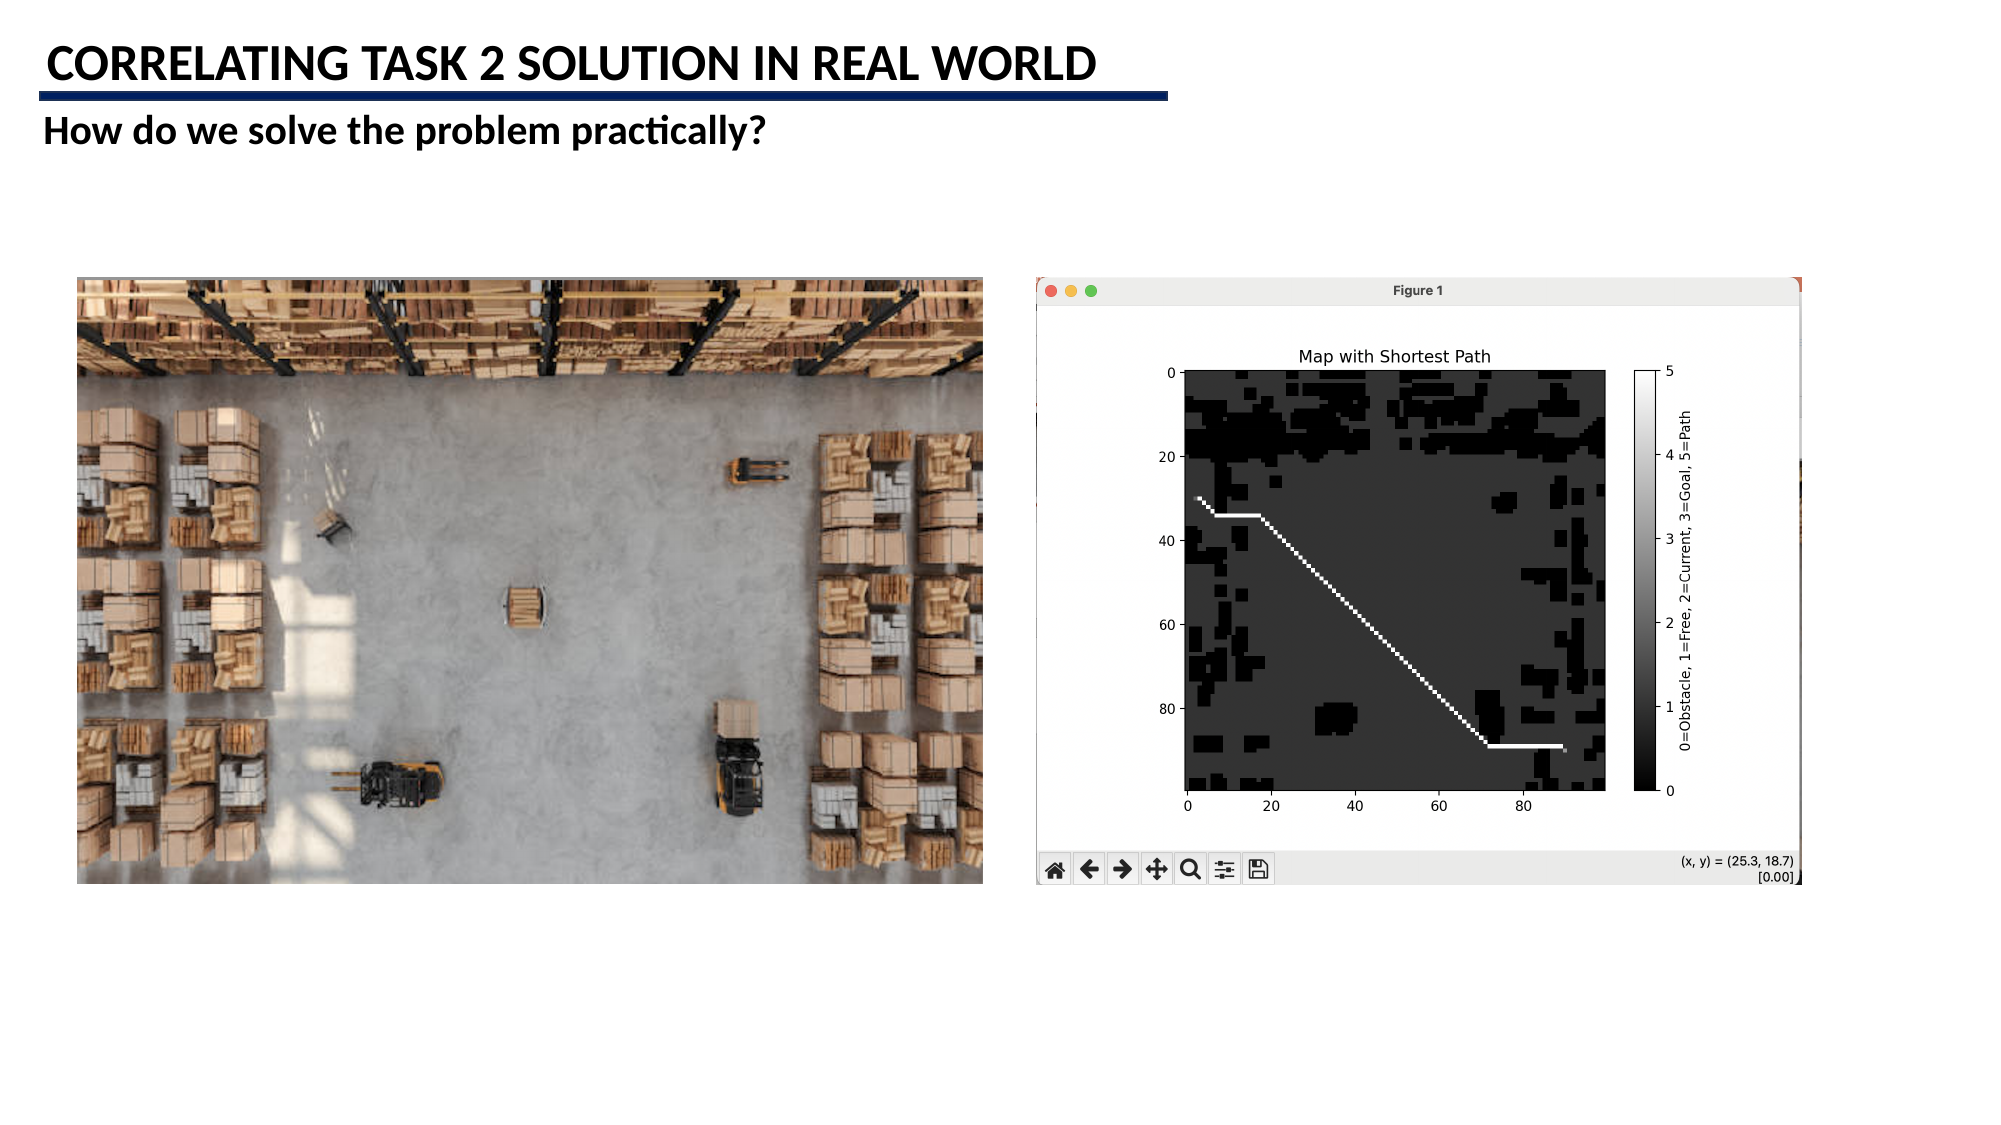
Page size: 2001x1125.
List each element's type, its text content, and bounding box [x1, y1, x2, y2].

text_box CORRELATING TASK 2 SOLUTION IN REAL WORLD [32, 21, 1113, 99]
picture [76, 277, 983, 884]
text_box [783, 91, 1168, 101]
text_box How do we solve the problem practically? [28, 95, 783, 161]
picture [1036, 277, 1802, 885]
